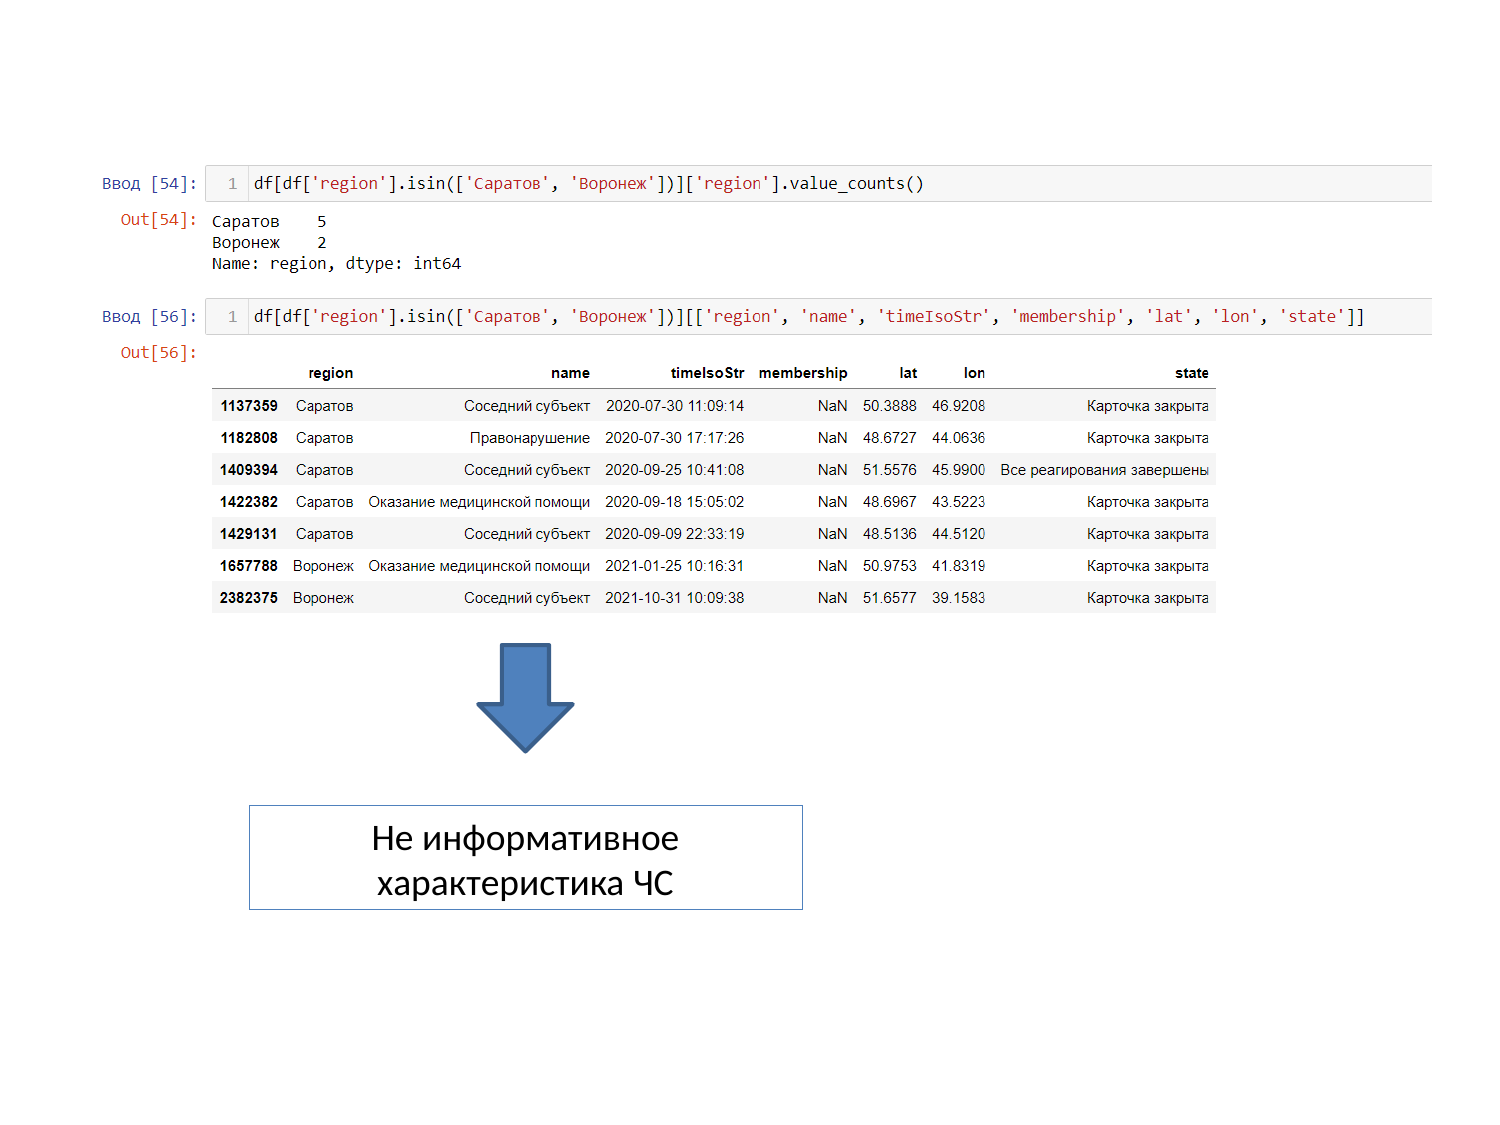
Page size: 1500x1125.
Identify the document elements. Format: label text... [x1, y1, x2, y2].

picture [88, 158, 1432, 620]
text_box Не информативное характеристика ЧС [249, 805, 803, 910]
text_box [476, 643, 575, 754]
